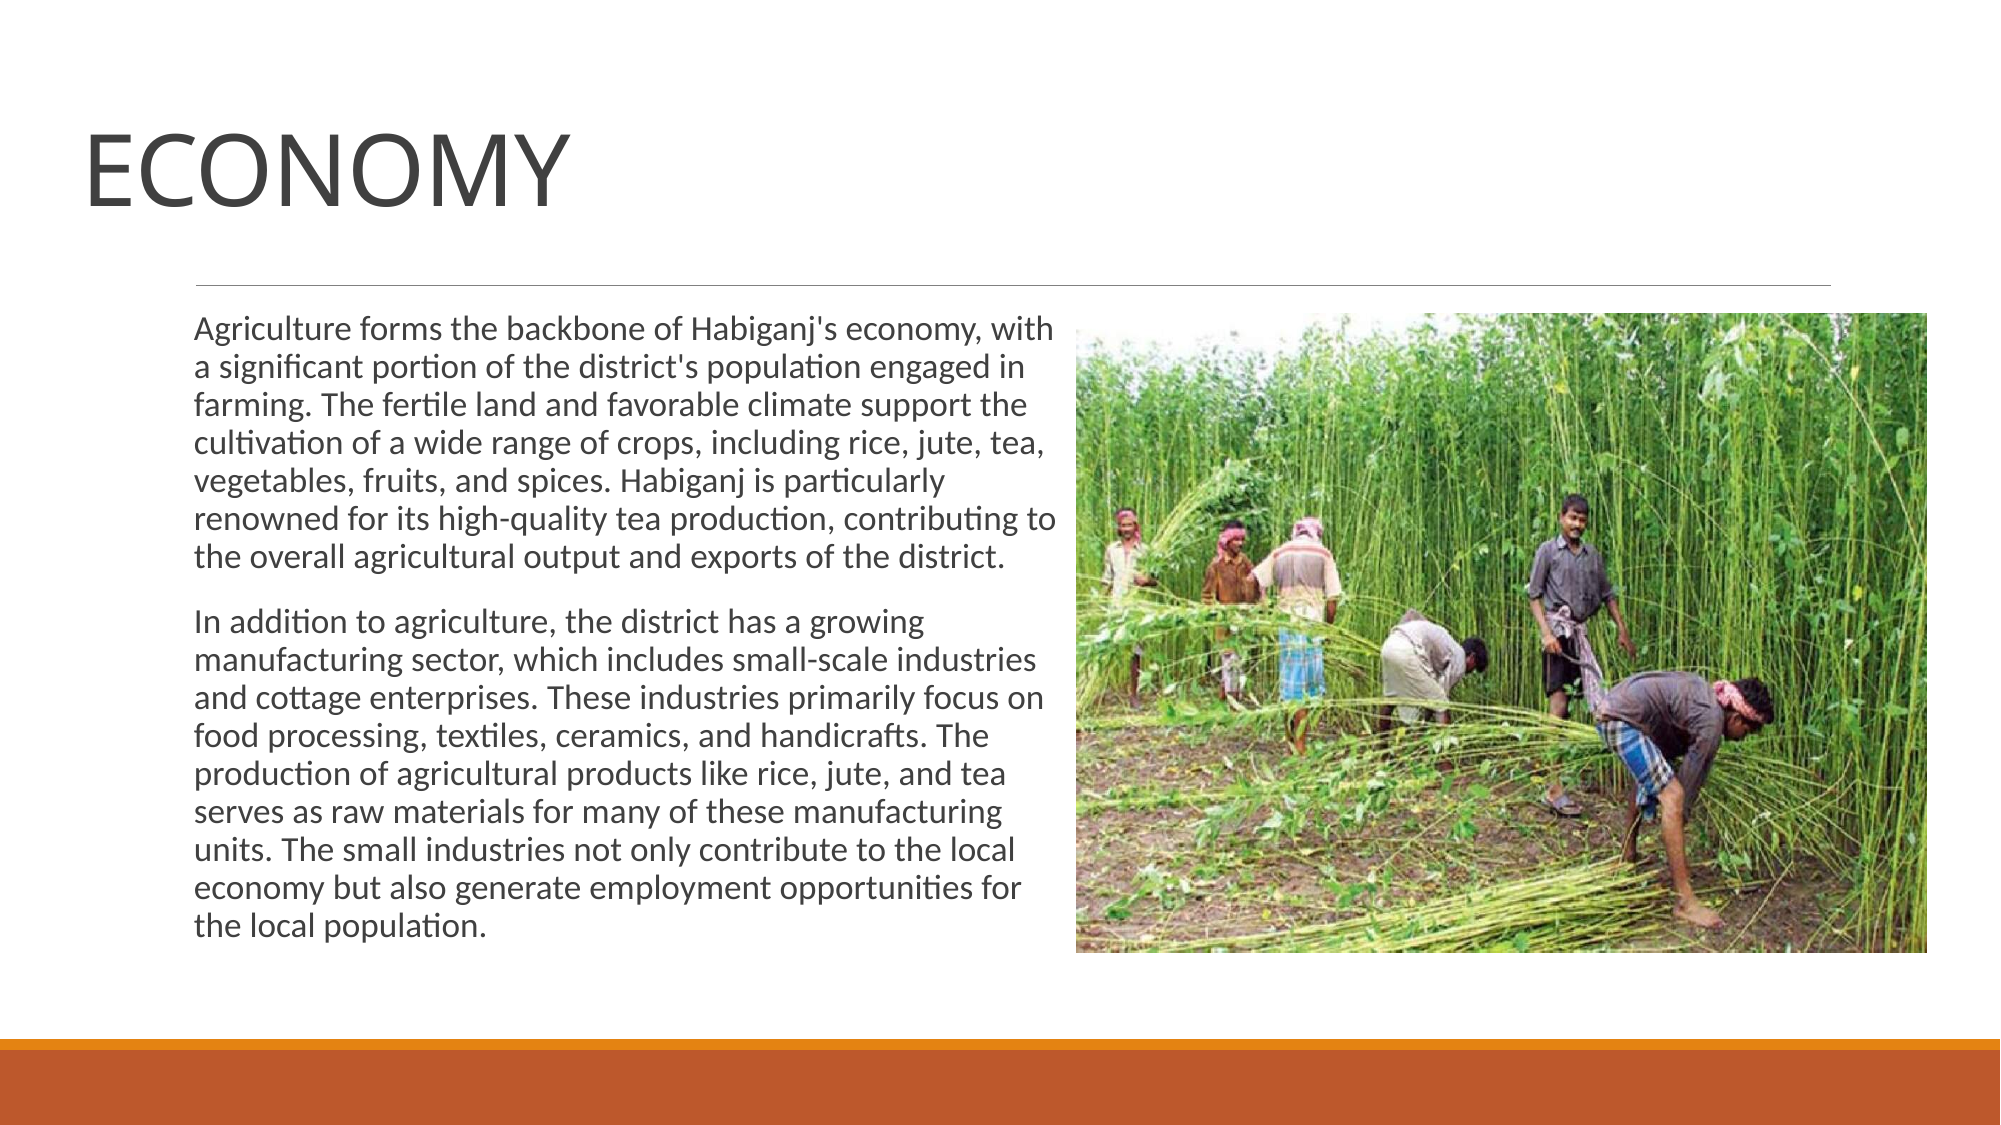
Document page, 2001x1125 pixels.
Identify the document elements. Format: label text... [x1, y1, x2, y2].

list Agriculture forms the backbone of Habiganj's economy, with a significant portion of the district's population engaged in farming. The fertile land and favorable climate support the cultivation of a wide range of crops, including rice, jute, tea, vegetables, fruits, and spices. Habiganj is particularly renowned for its high-quality tea production, contributing to the overall agricultural output and exports of the district. In addition to agriculture, the district has a growing manufacturing sector, which includes small-scale industries and cottage enterprises. These industries primarily focus on food processing, textiles, ceramics, and handicrafts. The production of agricultural products like rice, jute, and tea serves as raw materials for many of these manufacturing units. The small industries not only contribute to the local economy but also generate employment opportunities for the local population. [180, 302, 1064, 963]
title ECONOMY [66, 57, 728, 235]
picture [1076, 312, 1927, 953]
